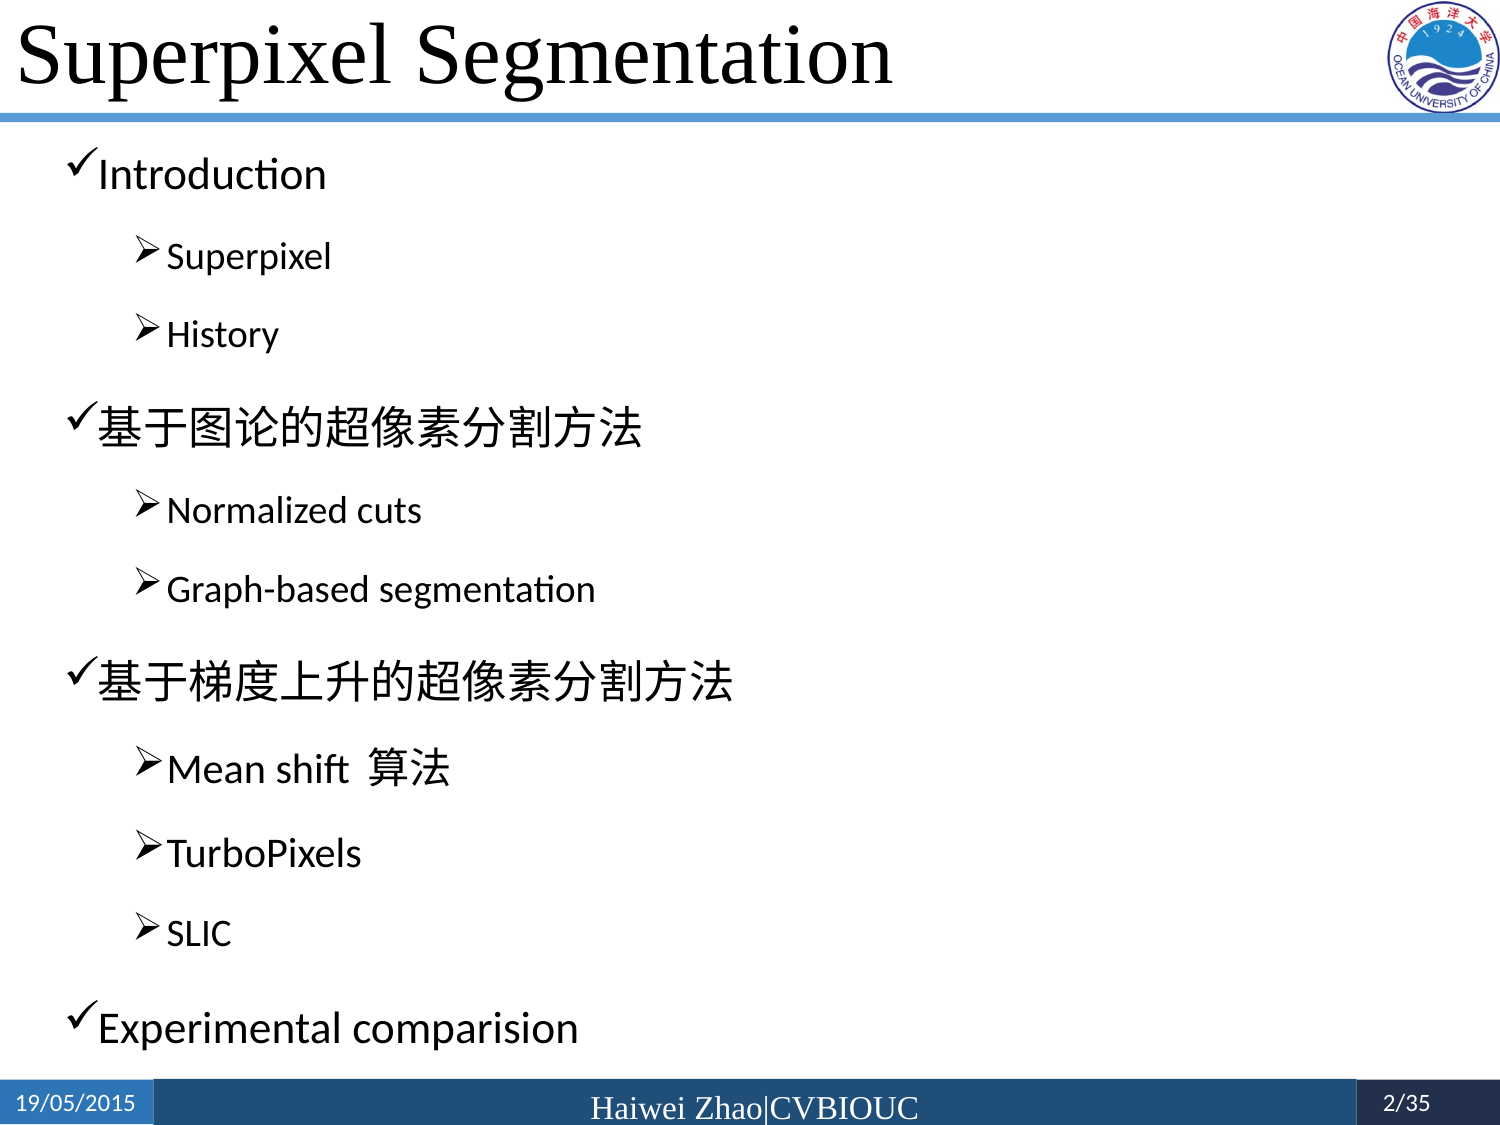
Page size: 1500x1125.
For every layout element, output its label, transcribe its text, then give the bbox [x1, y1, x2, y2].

list Introduction Superpixel History 基于图论的超像素分割方法 Normalized cuts Graph-based segmentation 基于梯度上升的超像素分割方法 Mean shift 算法 TurboPixels SLIC Experimental comparision [48, 109, 1454, 1067]
title Superpixel Segmentation [0, 0, 1375, 110]
picture [1387, 1, 1500, 112]
